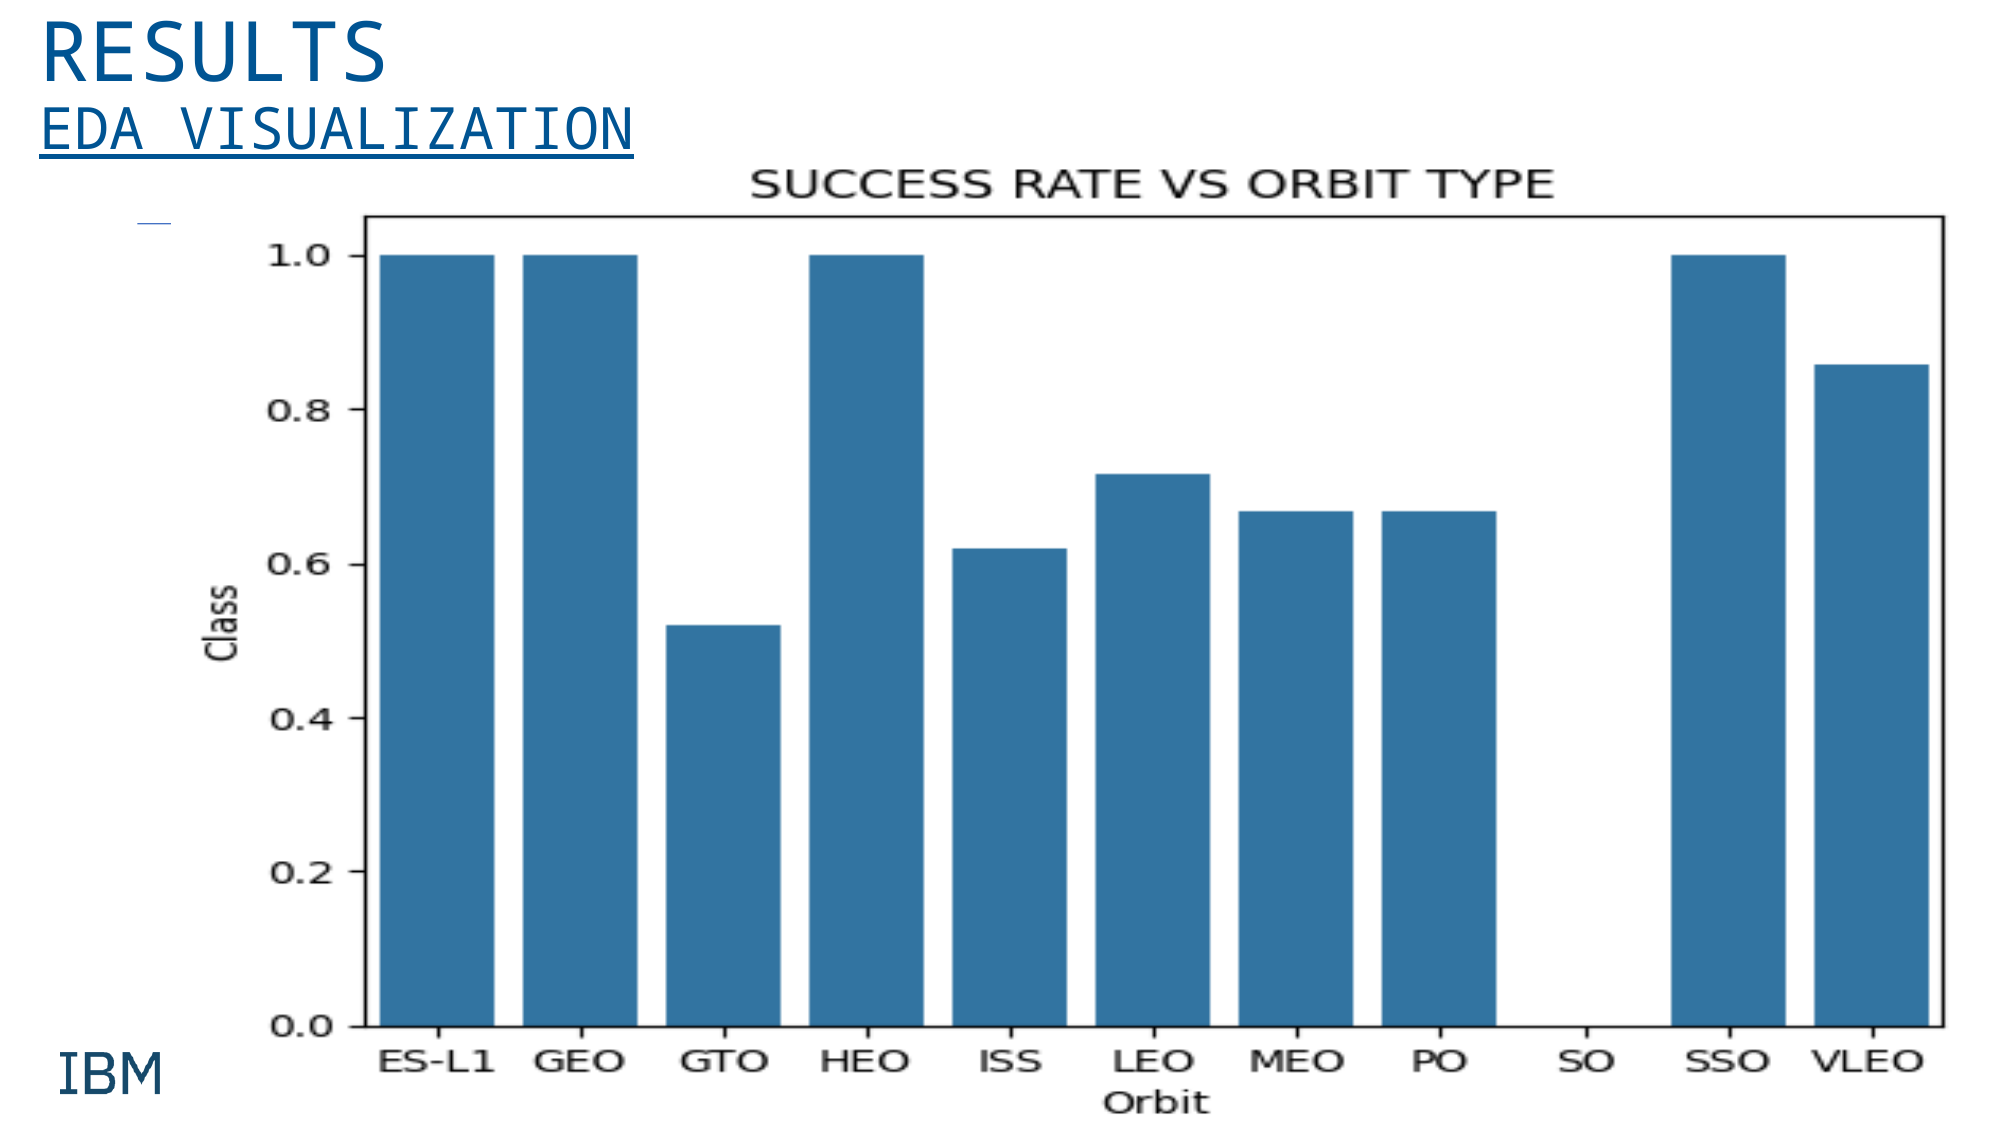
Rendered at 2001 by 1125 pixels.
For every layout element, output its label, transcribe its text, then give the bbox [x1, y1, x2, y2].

picture [55, 168, 2000, 1125]
title RESULTS EDA VISUALIZATION [24, 0, 1750, 195]
